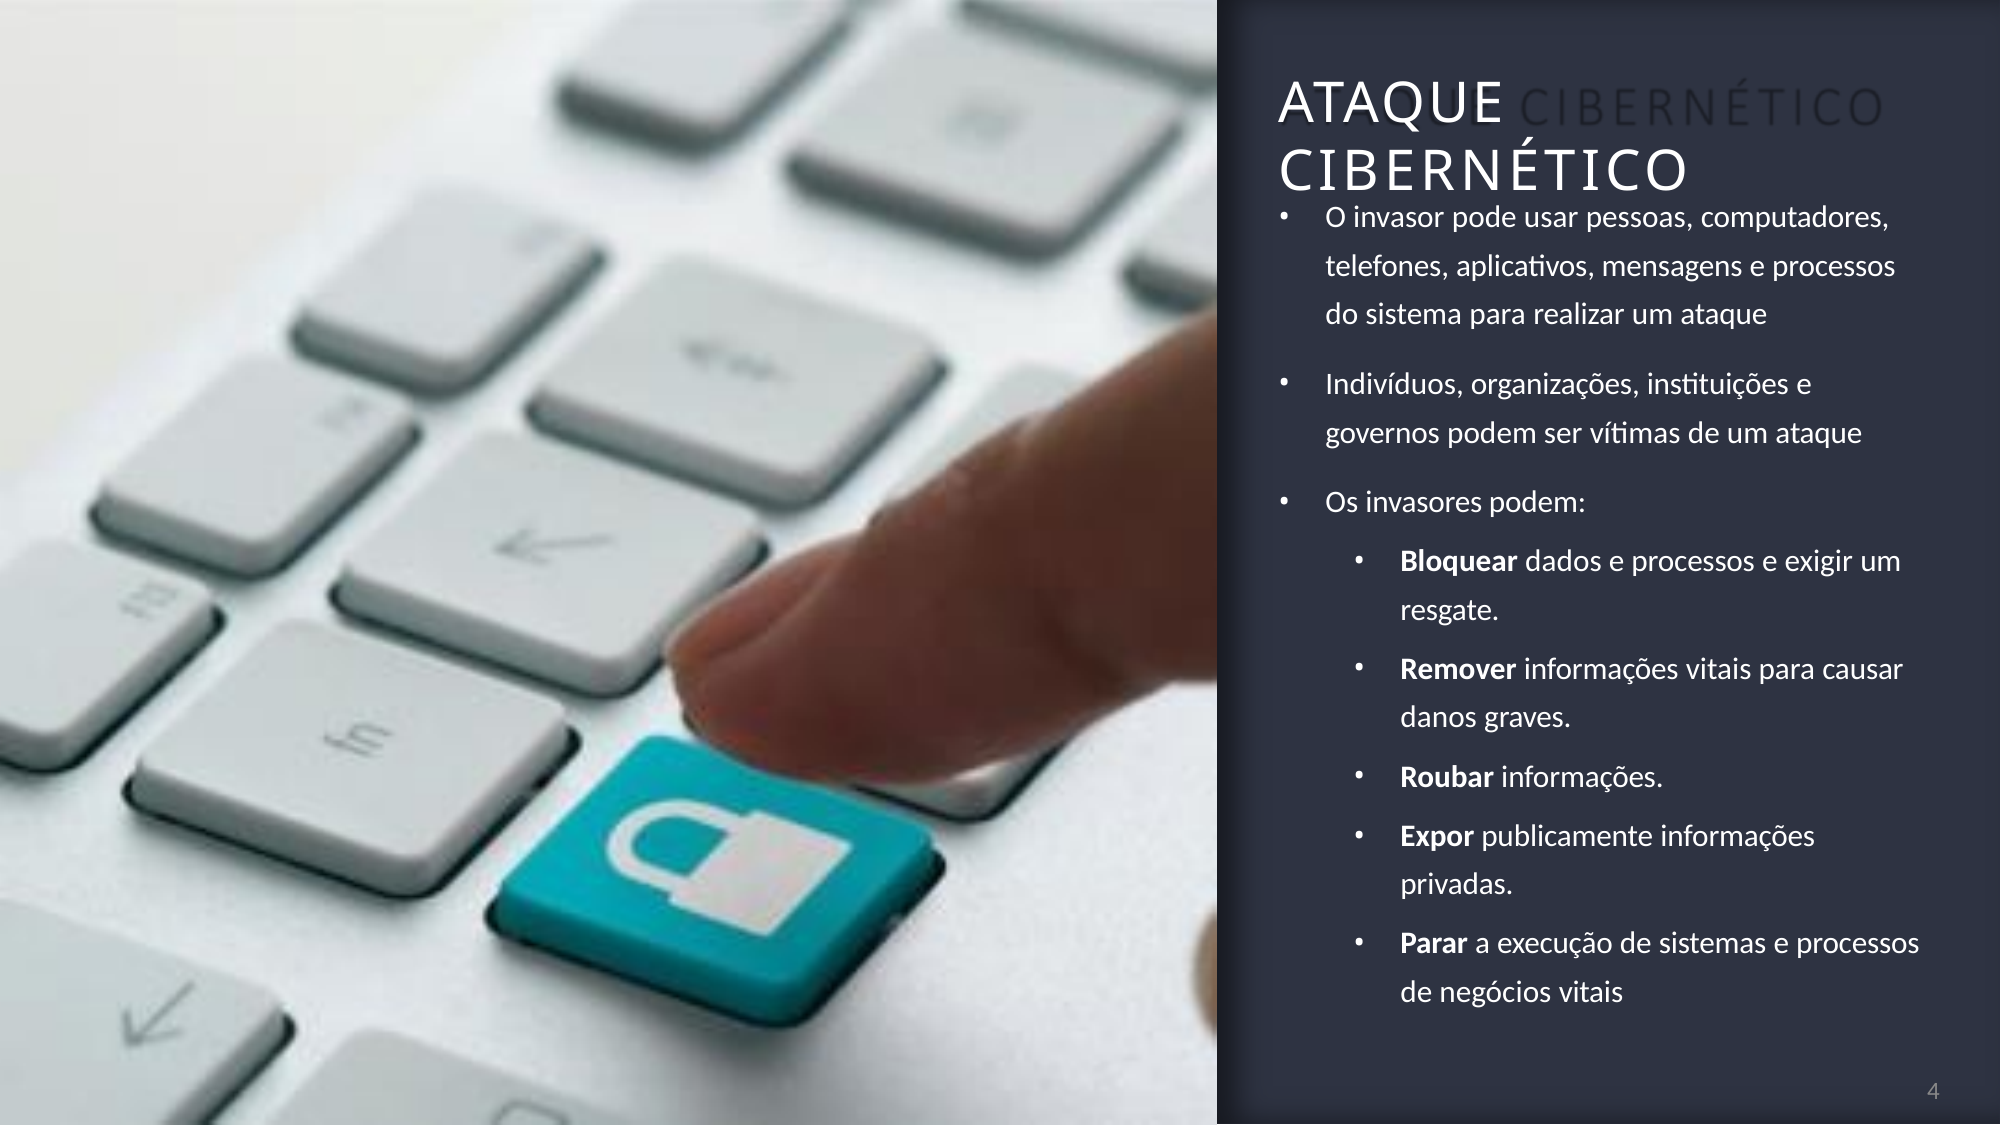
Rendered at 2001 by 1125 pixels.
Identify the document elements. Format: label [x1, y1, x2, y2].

text_box [1242, 51, 1927, 177]
picture [0, 0, 2000, 1125]
